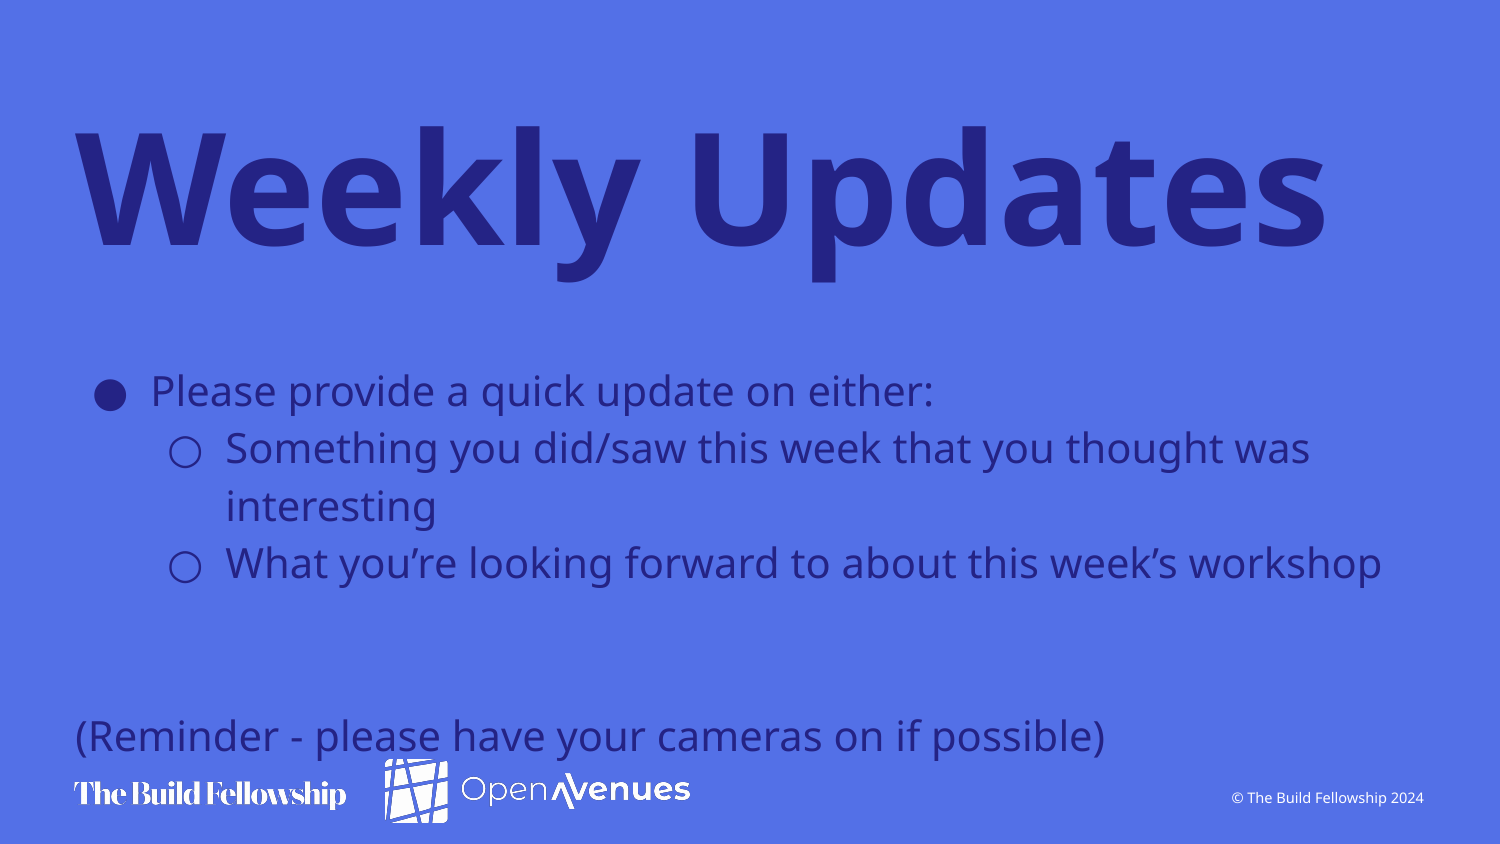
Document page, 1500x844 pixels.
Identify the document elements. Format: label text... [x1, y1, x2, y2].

picture [385, 759, 690, 823]
text_box Weekly Updates Please provide a quick update on either: Something you did/saw this week that you thought was interesting What you’re looking forward to about this week’s workshop (Reminder - please have your cameras on if possible) [75, 110, 1431, 823]
